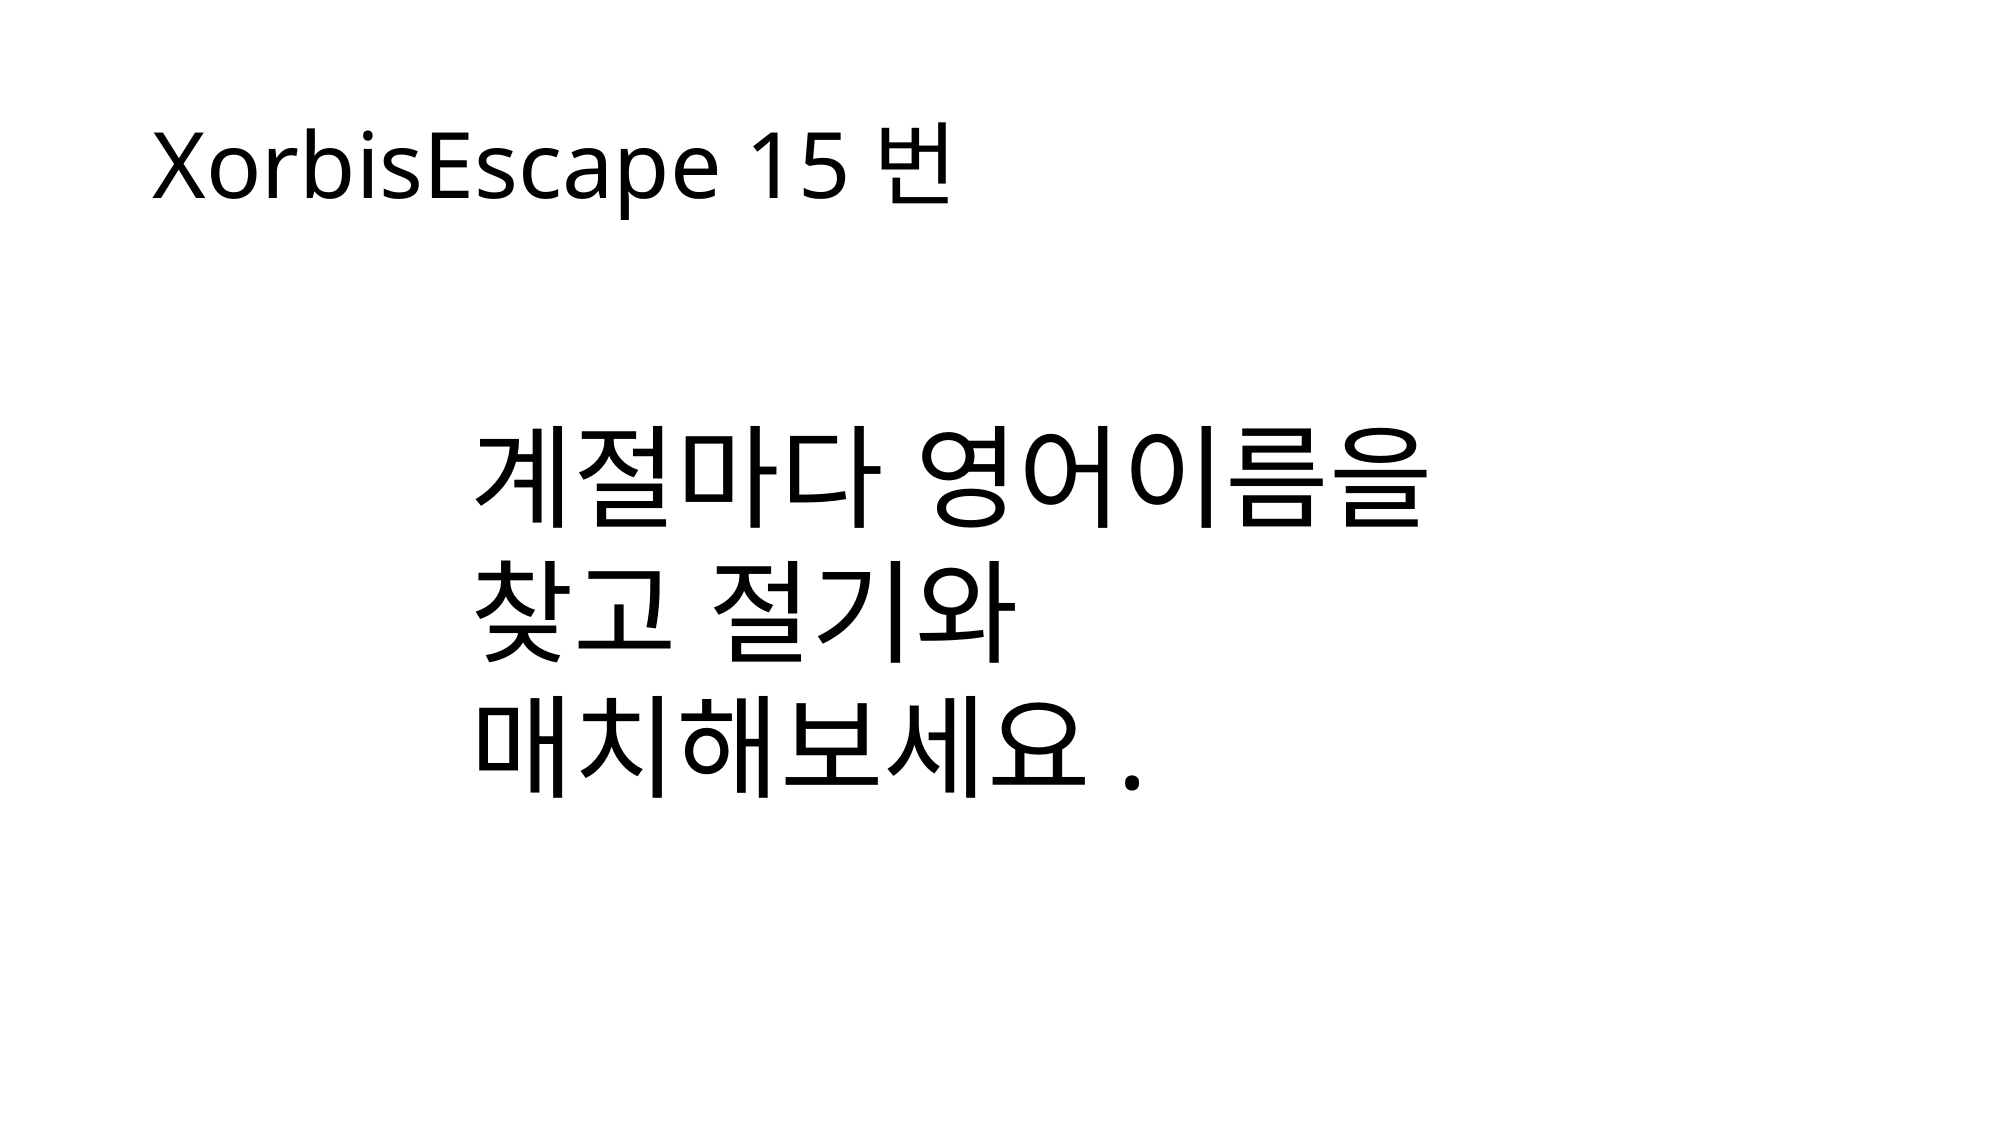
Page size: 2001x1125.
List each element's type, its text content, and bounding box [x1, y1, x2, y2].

text_box 계절마다 영어이름을 찾고 절기와 매치해보세요. [455, 399, 1545, 820]
title XorbisEscape 15번 [137, 59, 1863, 278]
